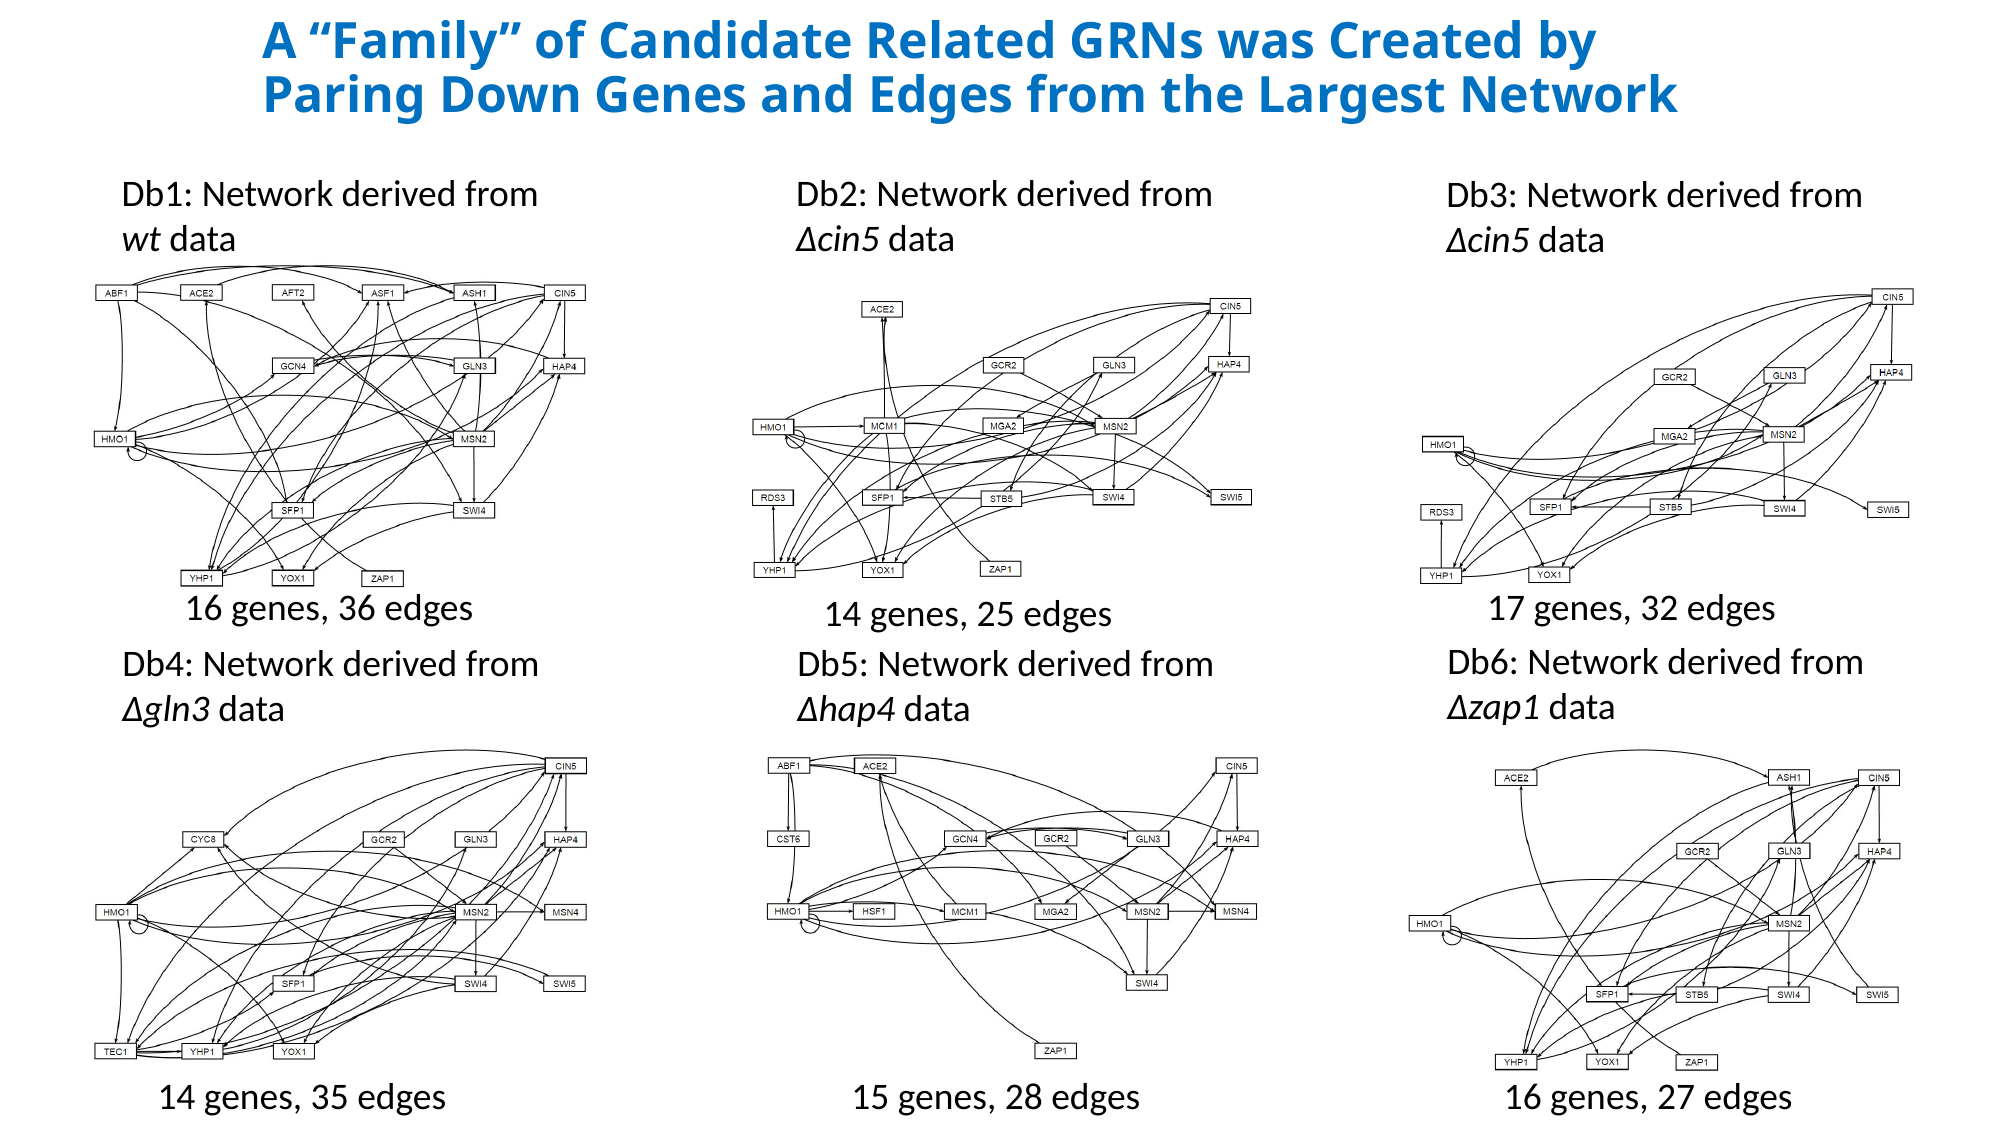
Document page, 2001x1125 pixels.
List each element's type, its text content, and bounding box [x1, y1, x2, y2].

text_box Db1: Network derived from wt data [106, 161, 568, 261]
picture [729, 734, 1294, 1084]
text_box Db5: Network derived from Δhap4 data [782, 631, 1243, 734]
text_box 16 genes, 27 edges [1489, 1083, 1835, 1125]
text_box 16 genes, 36 edges [169, 611, 516, 636]
picture [58, 734, 622, 1085]
picture [57, 261, 621, 611]
picture [1374, 261, 1935, 612]
text_box Db3: Network derived from Δcin5 data [1431, 162, 1892, 261]
picture [1371, 733, 1936, 1083]
title A “Family” of Candidate Related GRNs was Created by Paring Down Genes and Edges from the Largest Network [247, 0, 1748, 163]
text_box 17 genes, 32 edges [1472, 612, 1818, 636]
text_box Db4: Network derived from Δgln3 data [107, 631, 569, 734]
text_box 14 genes, 25 edges [808, 612, 1155, 642]
text_box Db2: Network derived from Δcin5 data [781, 161, 1242, 261]
picture [732, 261, 1286, 612]
text_box 15 genes, 28 edges [836, 1084, 1182, 1125]
text_box 14 genes, 35 edges [142, 1085, 489, 1125]
text_box Db6: Network derived from Δzap1 data [1432, 629, 1893, 733]
